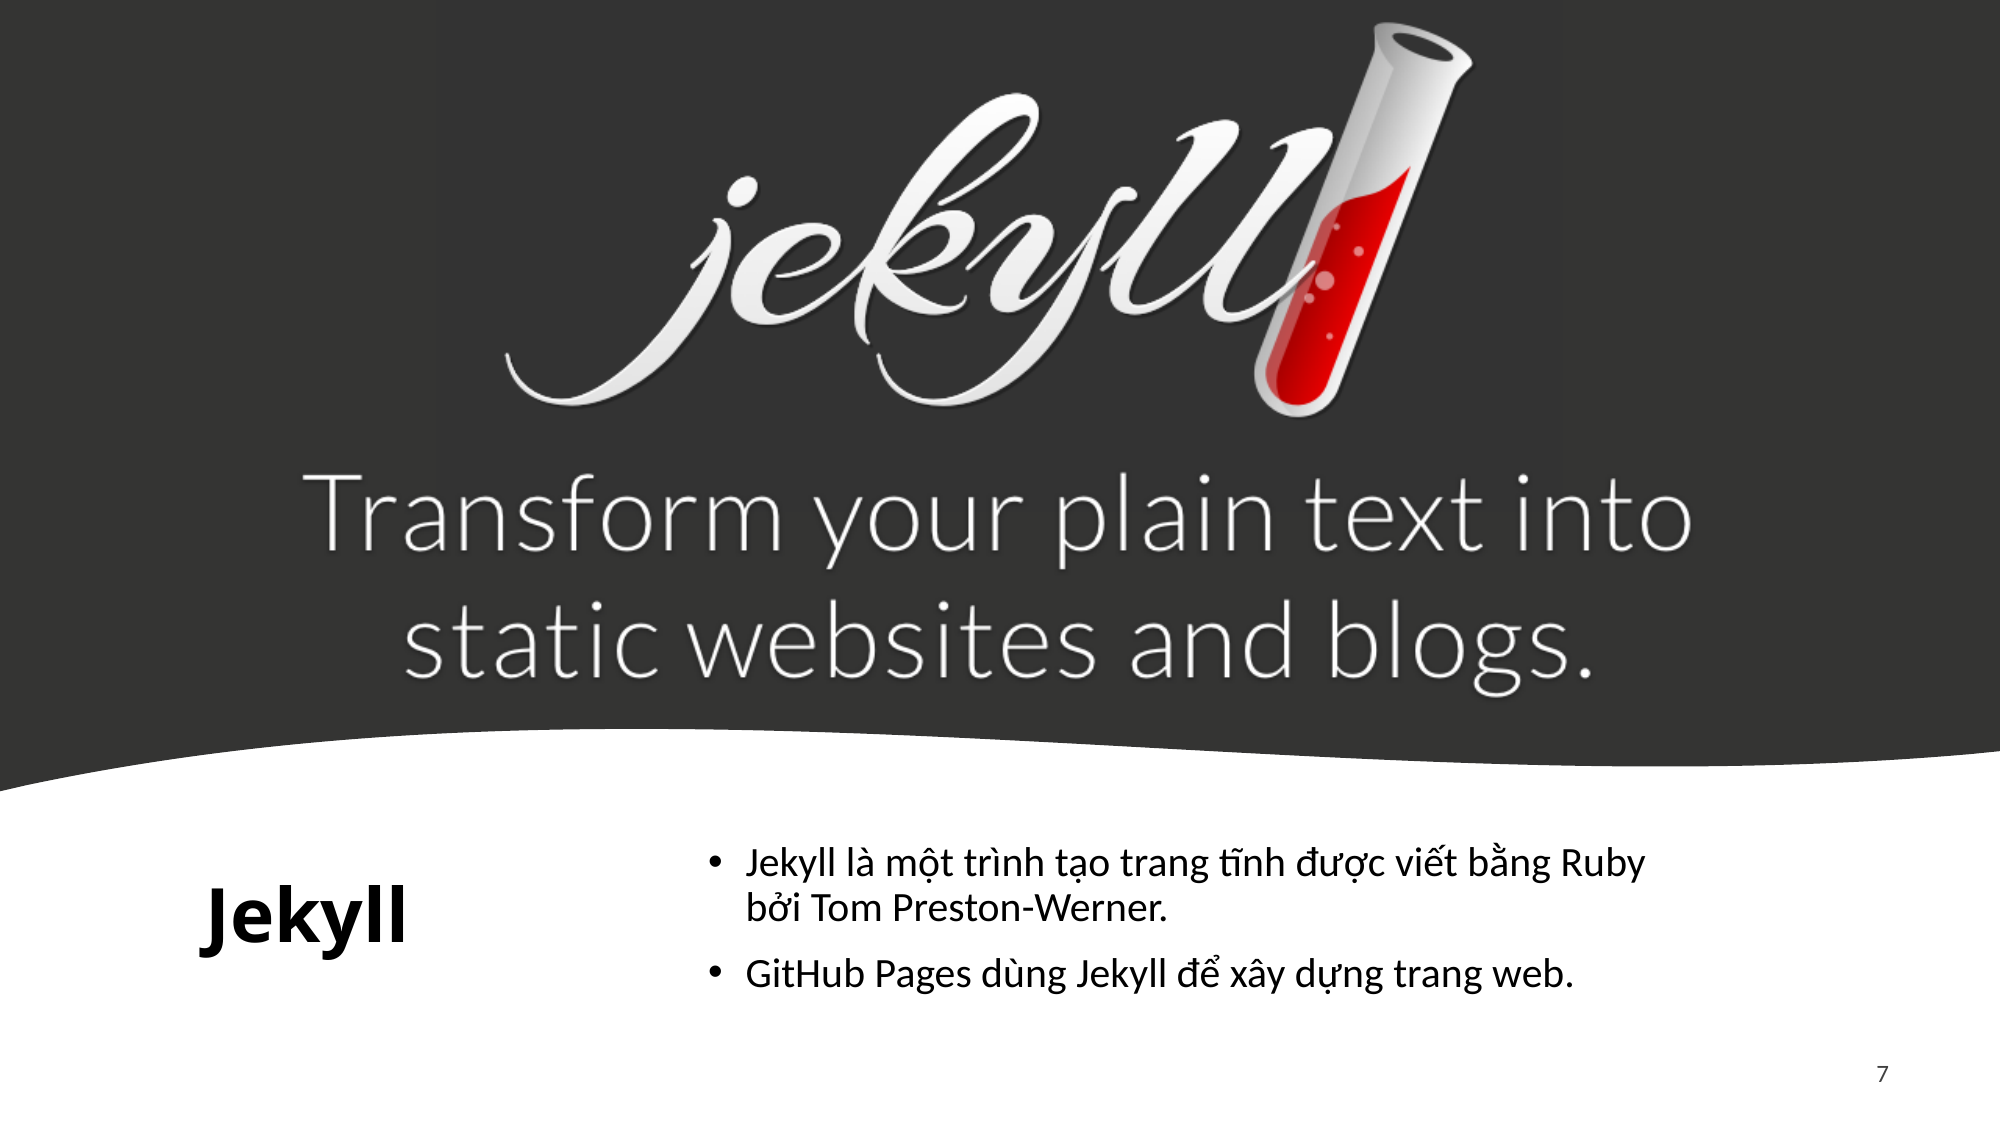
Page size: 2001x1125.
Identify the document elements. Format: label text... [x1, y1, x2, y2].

picture [0, 0, 2000, 792]
title Jekyll [190, 827, 461, 1010]
slide_number 7 [1454, 1042, 1905, 1103]
list Jekyll là một trình tạo trang tĩnh được viết bằng Ruby bởi Tom Preston-Werner. GitHub Pages dùng Jekyll để xây dựng trang web. [693, 792, 1672, 1072]
